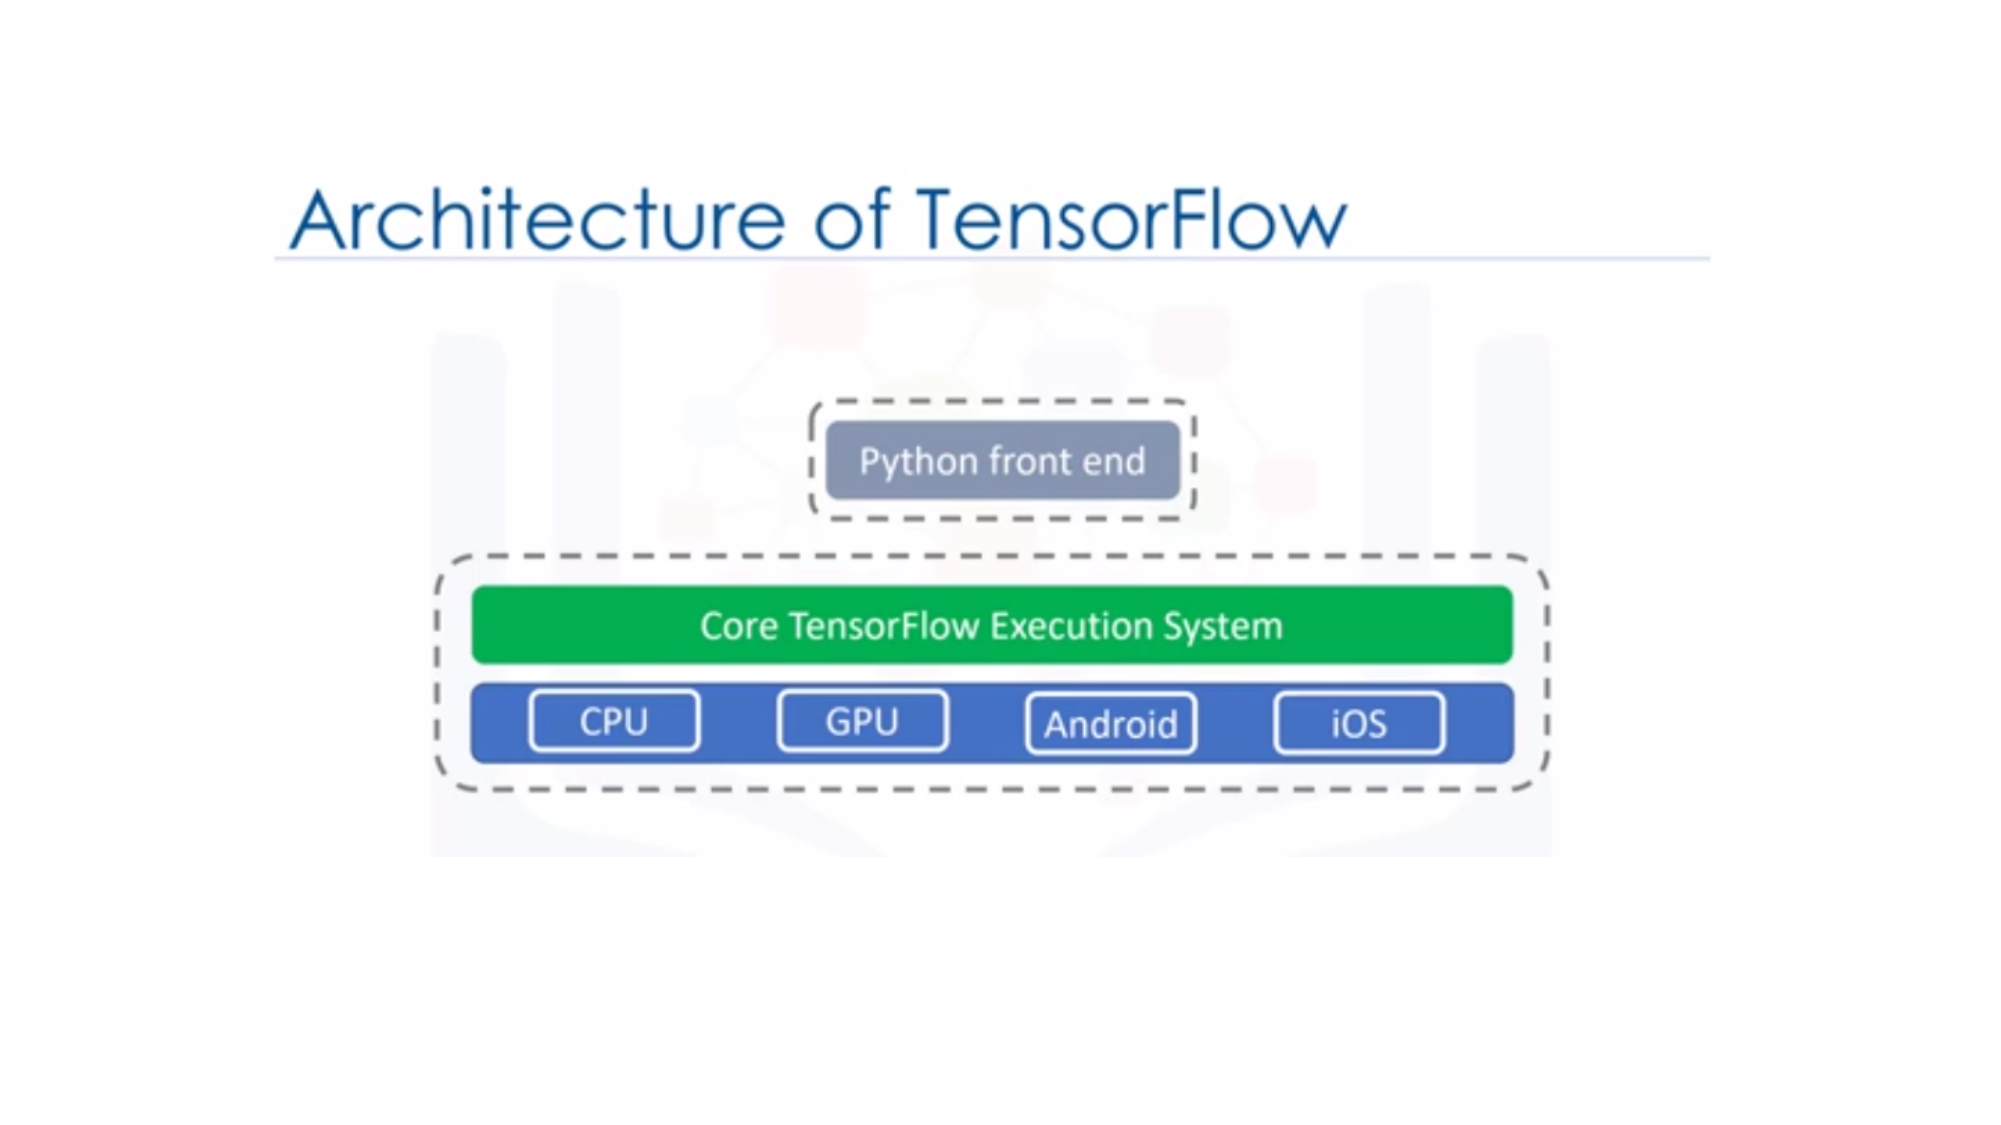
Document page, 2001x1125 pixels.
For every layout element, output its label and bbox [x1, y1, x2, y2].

title [137, 59, 1863, 278]
list [249, 142, 1726, 857]
